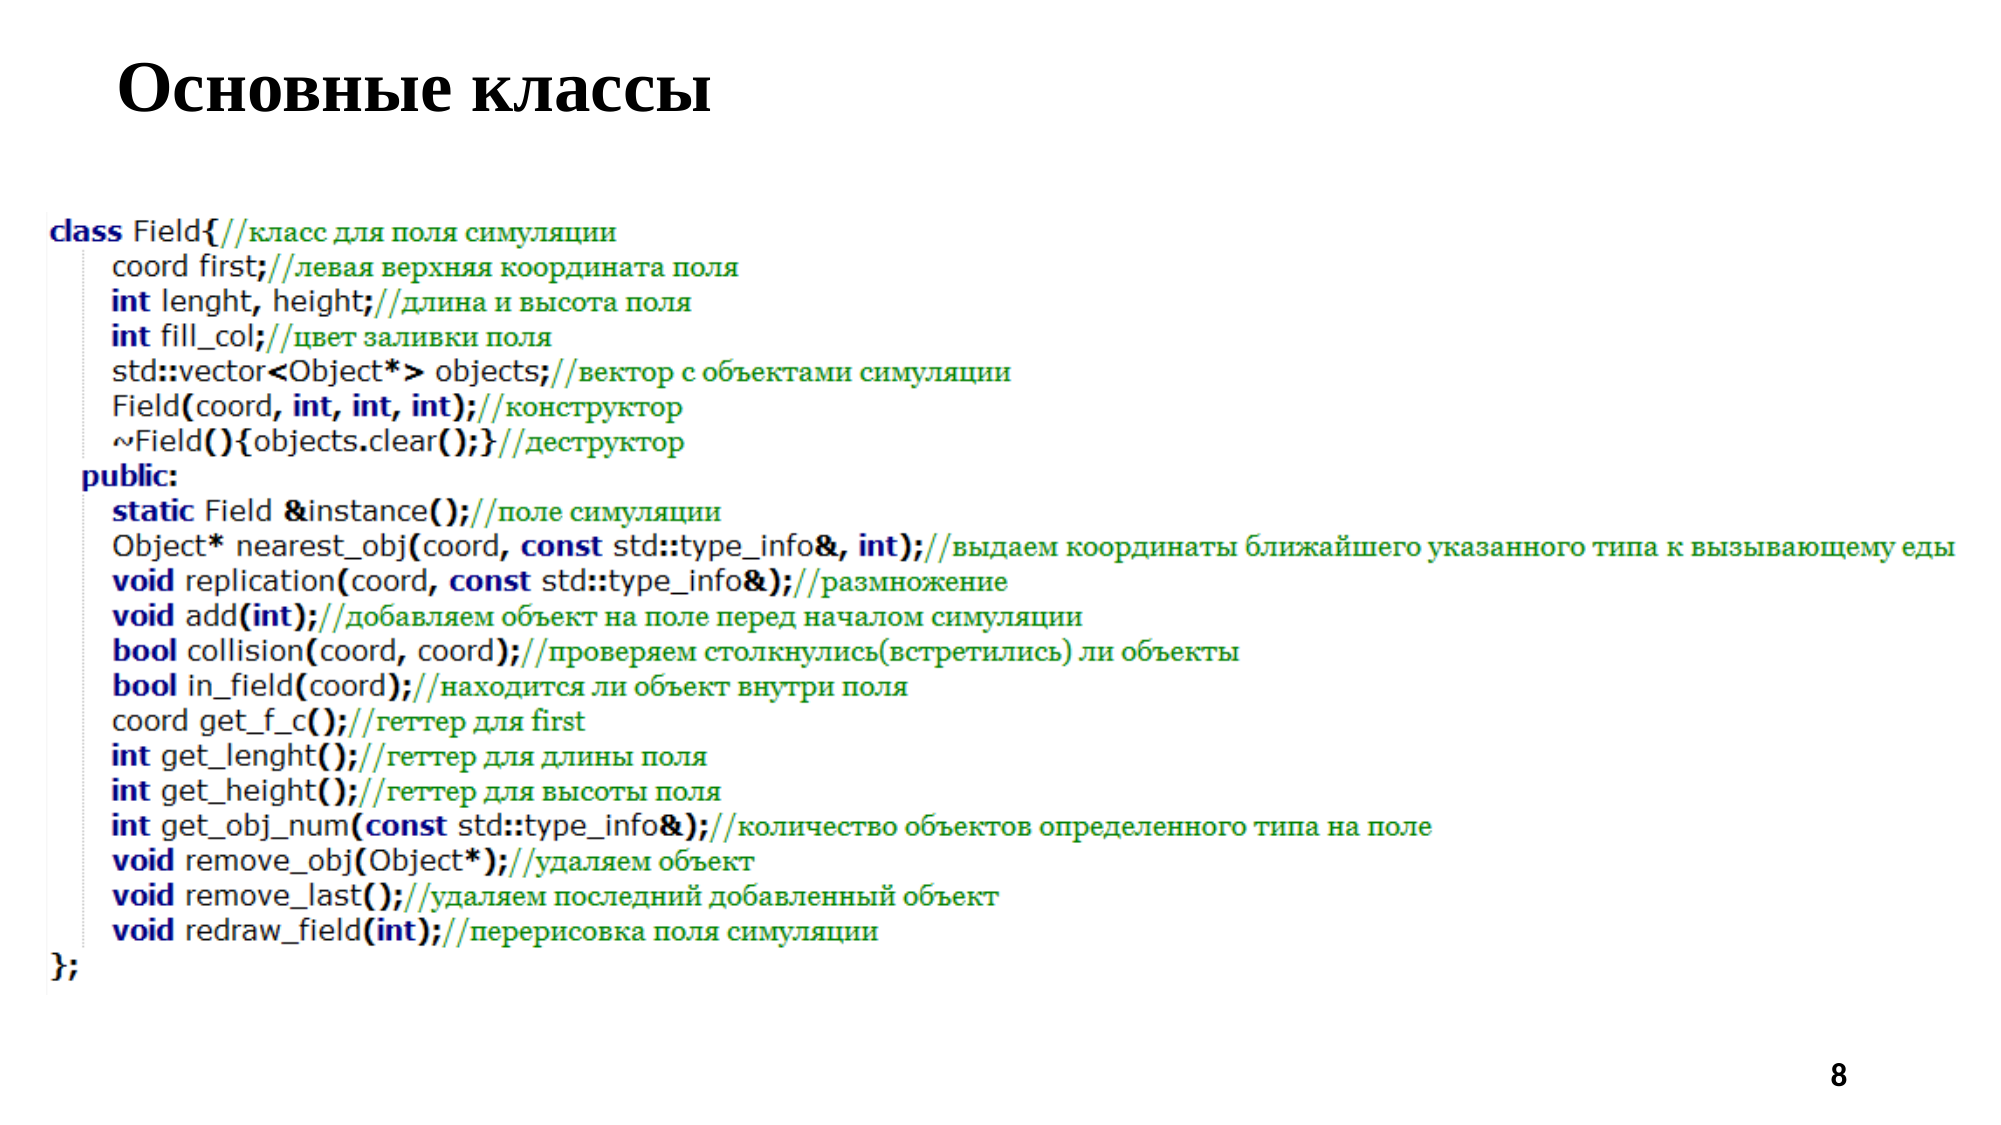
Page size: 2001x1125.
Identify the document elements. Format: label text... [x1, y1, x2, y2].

picture [46, 212, 1977, 995]
text_box Основные классы [101, 25, 778, 134]
slide_number 8 [1412, 1042, 1863, 1103]
